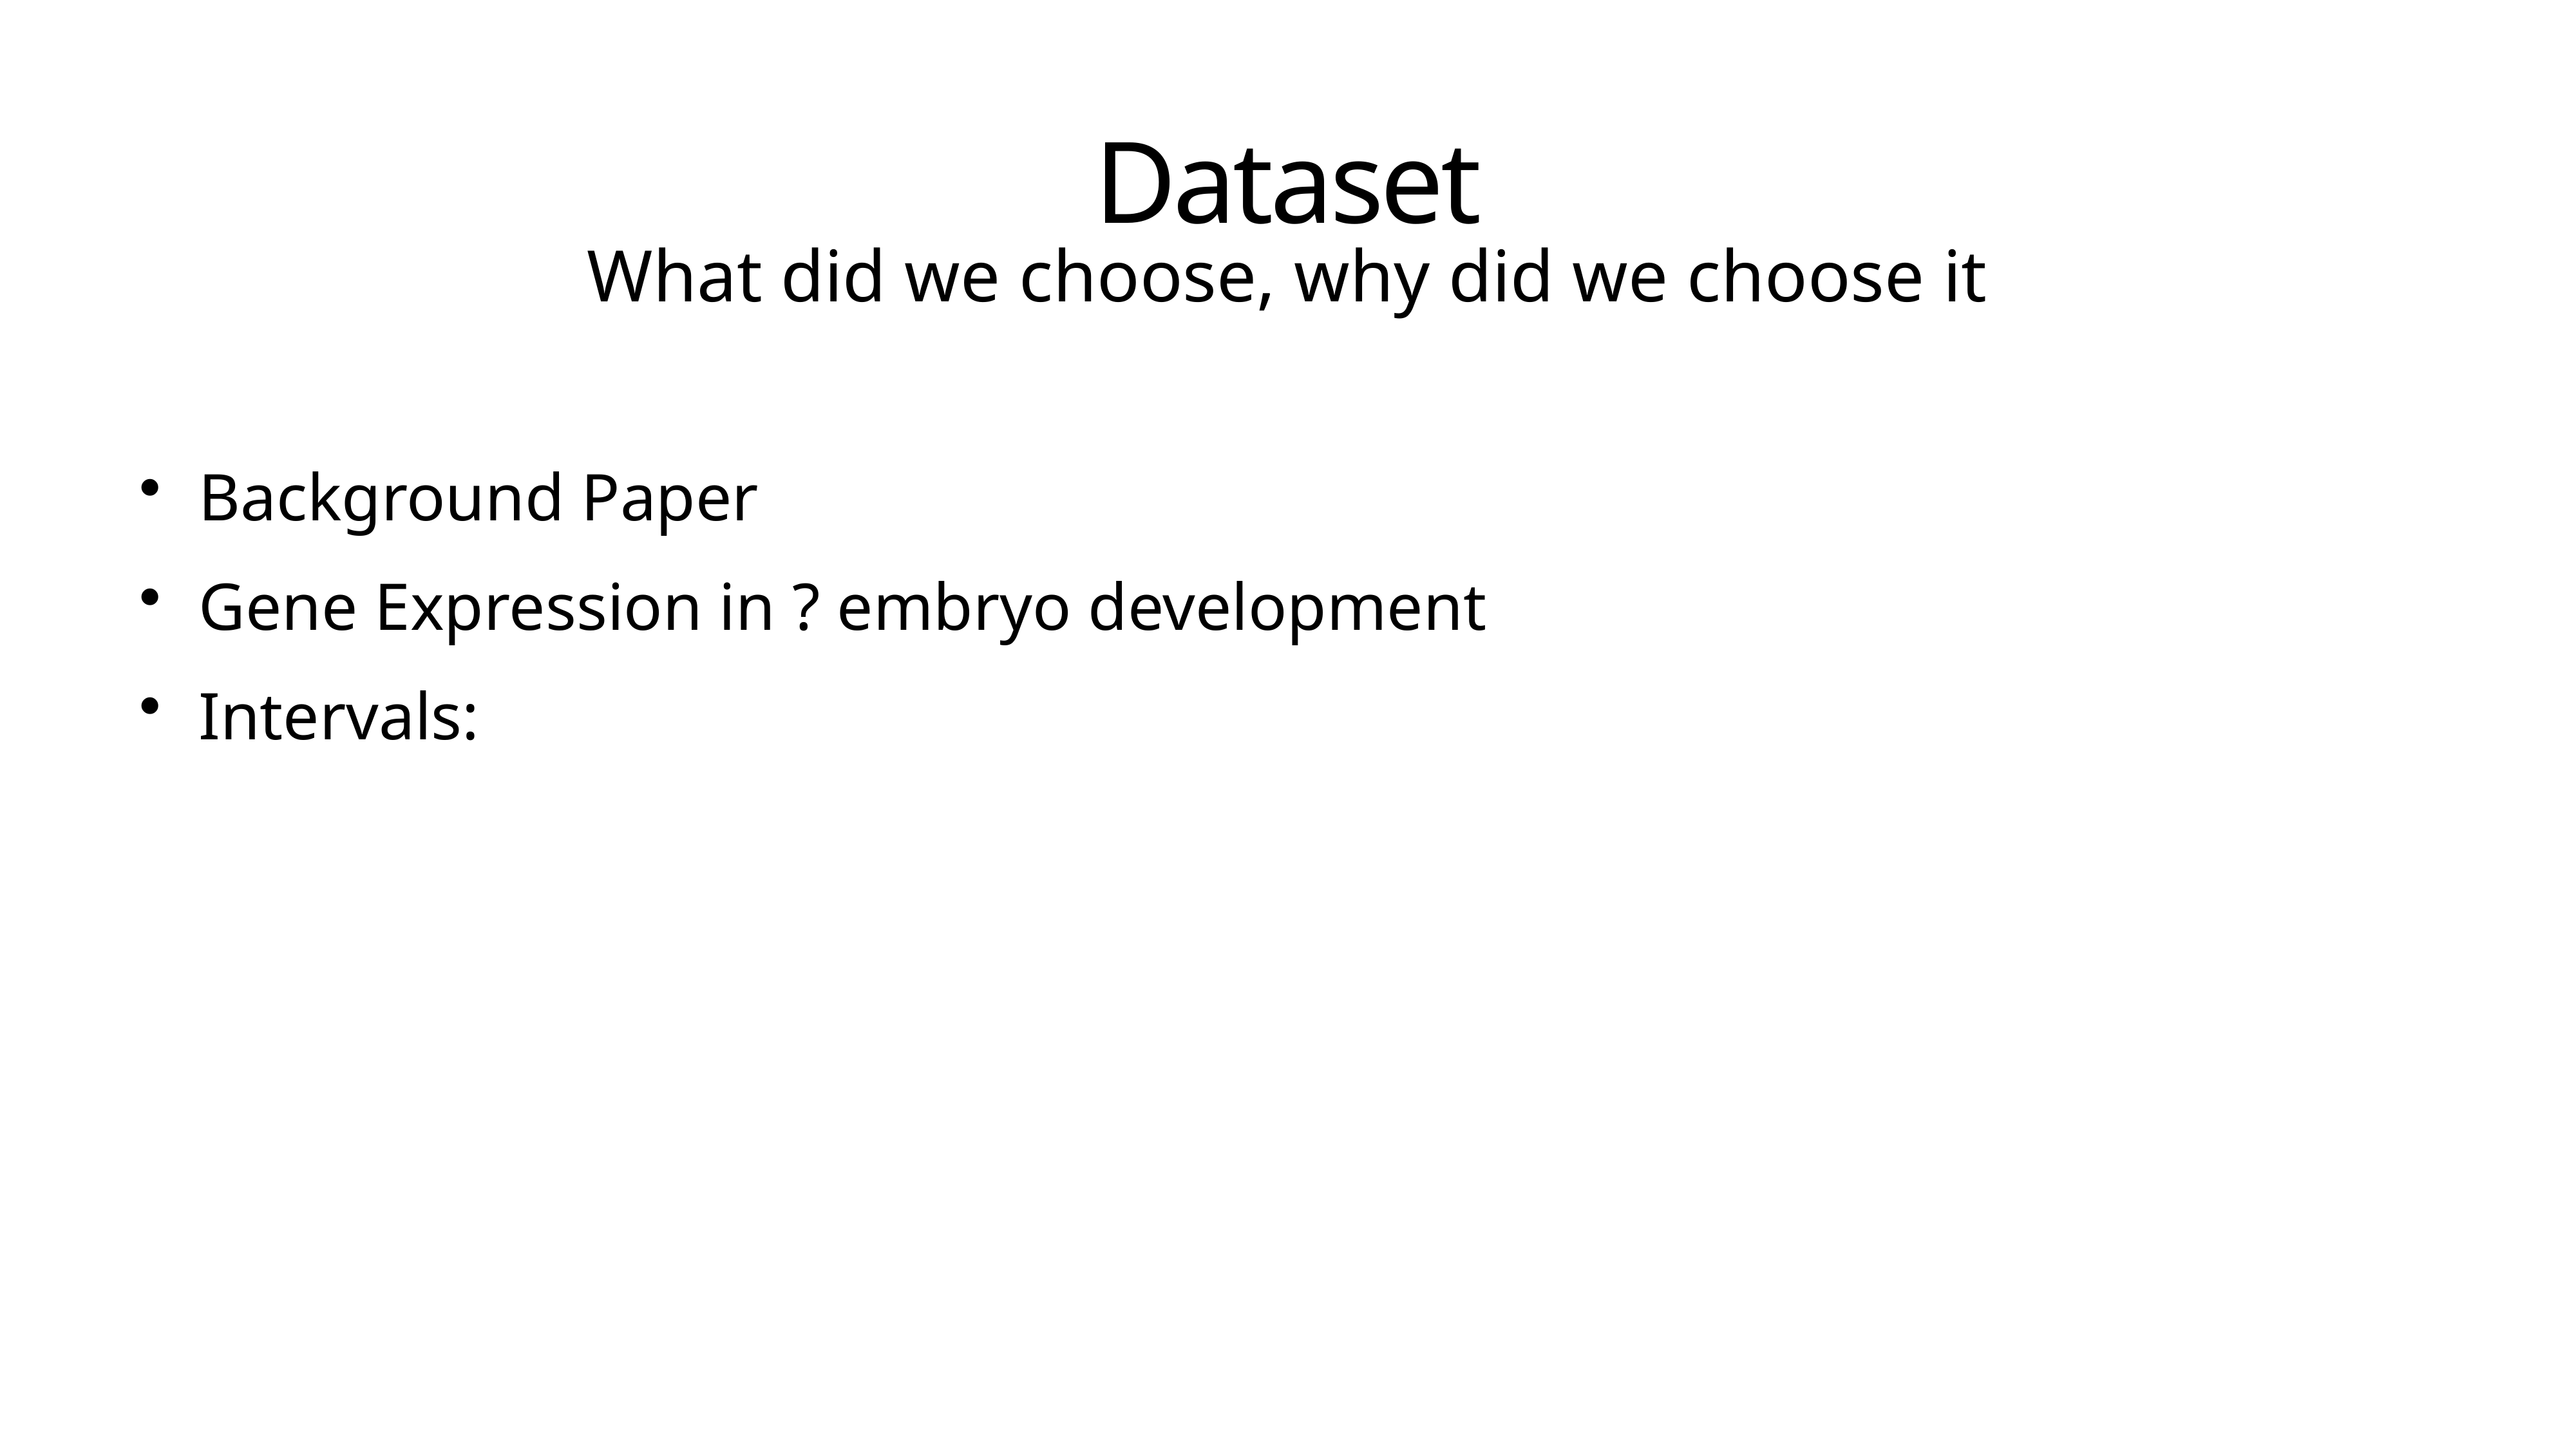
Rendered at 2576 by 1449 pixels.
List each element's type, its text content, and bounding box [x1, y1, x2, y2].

title Dataset [133, 85, 2443, 225]
list Background Paper Gene Expression in ? embryo development Intervals: [133, 450, 2443, 1342]
list What did we choose, why did we choose it [133, 225, 2443, 334]
